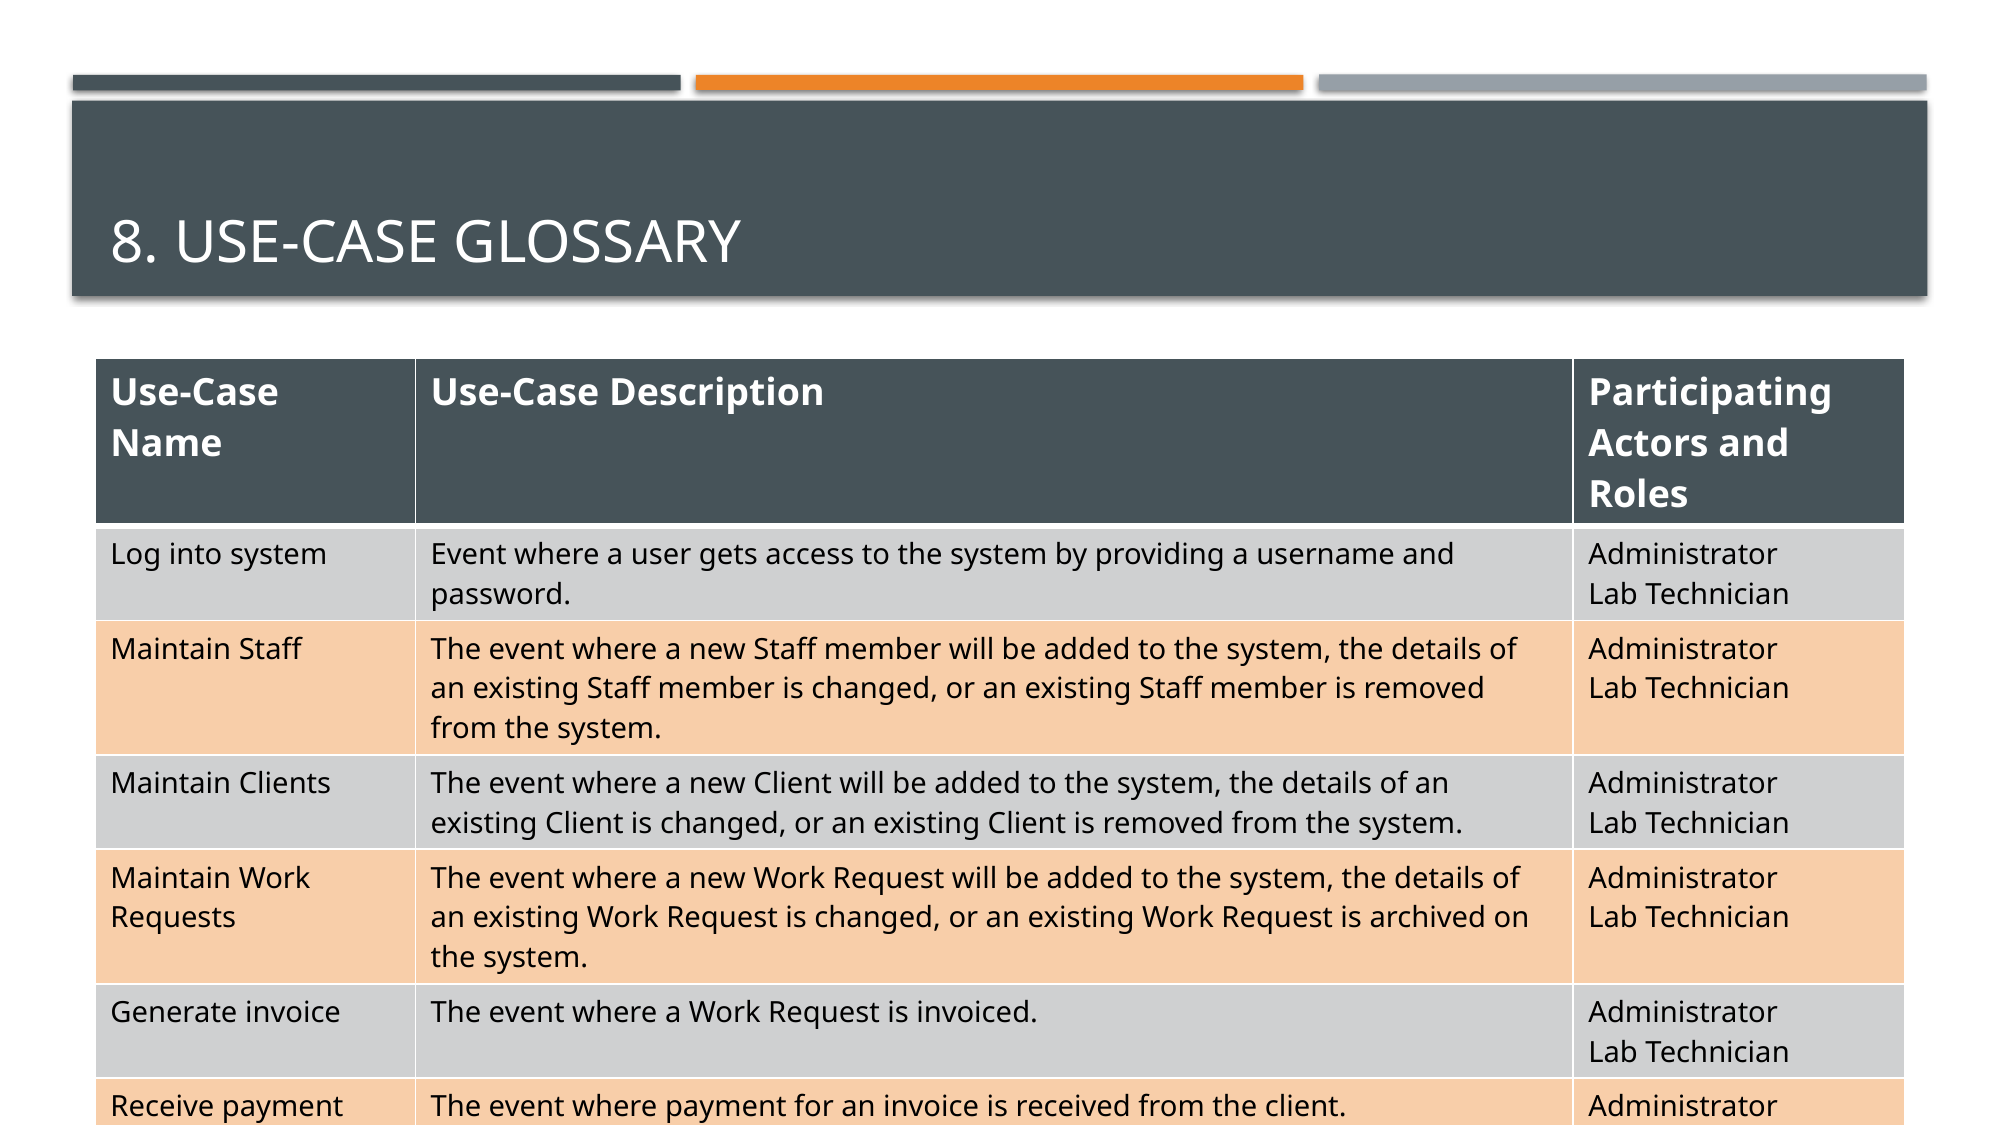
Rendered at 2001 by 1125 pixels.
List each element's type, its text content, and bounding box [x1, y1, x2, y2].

table_cell Receive payment [96, 1079, 415, 1125]
table_cell The event where a new Staff member will be added to the system, the details of an existing Staff member is changed, or an existing Staff member is removed from the system. [416, 621, 1572, 754]
table_header Use-Case Name [96, 359, 415, 523]
table_cell The event where payment for an invoice is received from the client. [416, 1079, 1572, 1125]
table_cell Administrator Lab Technician [1574, 1079, 1904, 1125]
table_cell Log into system [96, 529, 415, 620]
table_cell Administrator Lab Technician [1574, 985, 1904, 1077]
table_cell The event where a new Work Request will be added to the system, the details of an existing Work Request is changed, or an existing Work Request is archived on the system. [416, 850, 1572, 983]
table_cell Administrator Lab Technician [1574, 756, 1904, 848]
table_cell Administrator Lab Technician [1574, 621, 1904, 754]
table_cell The event where a Work Request is invoiced. [416, 985, 1572, 1077]
table_cell Administrator Lab Technician [1574, 850, 1904, 983]
table_cell Maintain Work Requests [96, 850, 415, 983]
table_cell Generate invoice [96, 985, 415, 1077]
table_cell Maintain Staff [96, 621, 415, 754]
table_cell Maintain Clients [96, 756, 415, 848]
table_header Participating Actors and Roles [1574, 359, 1904, 523]
table_cell The event where a new Client will be added to the system, the details of an existing Client is changed, or an existing Client is removed from the system. [416, 756, 1572, 848]
table_header Use-Case Description [416, 359, 1572, 523]
table_cell Event where a user gets access to the system by providing a username and password. [416, 529, 1572, 620]
table_cell Administrator Lab Technician [1574, 529, 1904, 620]
title 8. Use-case glossary [95, 115, 1905, 282]
